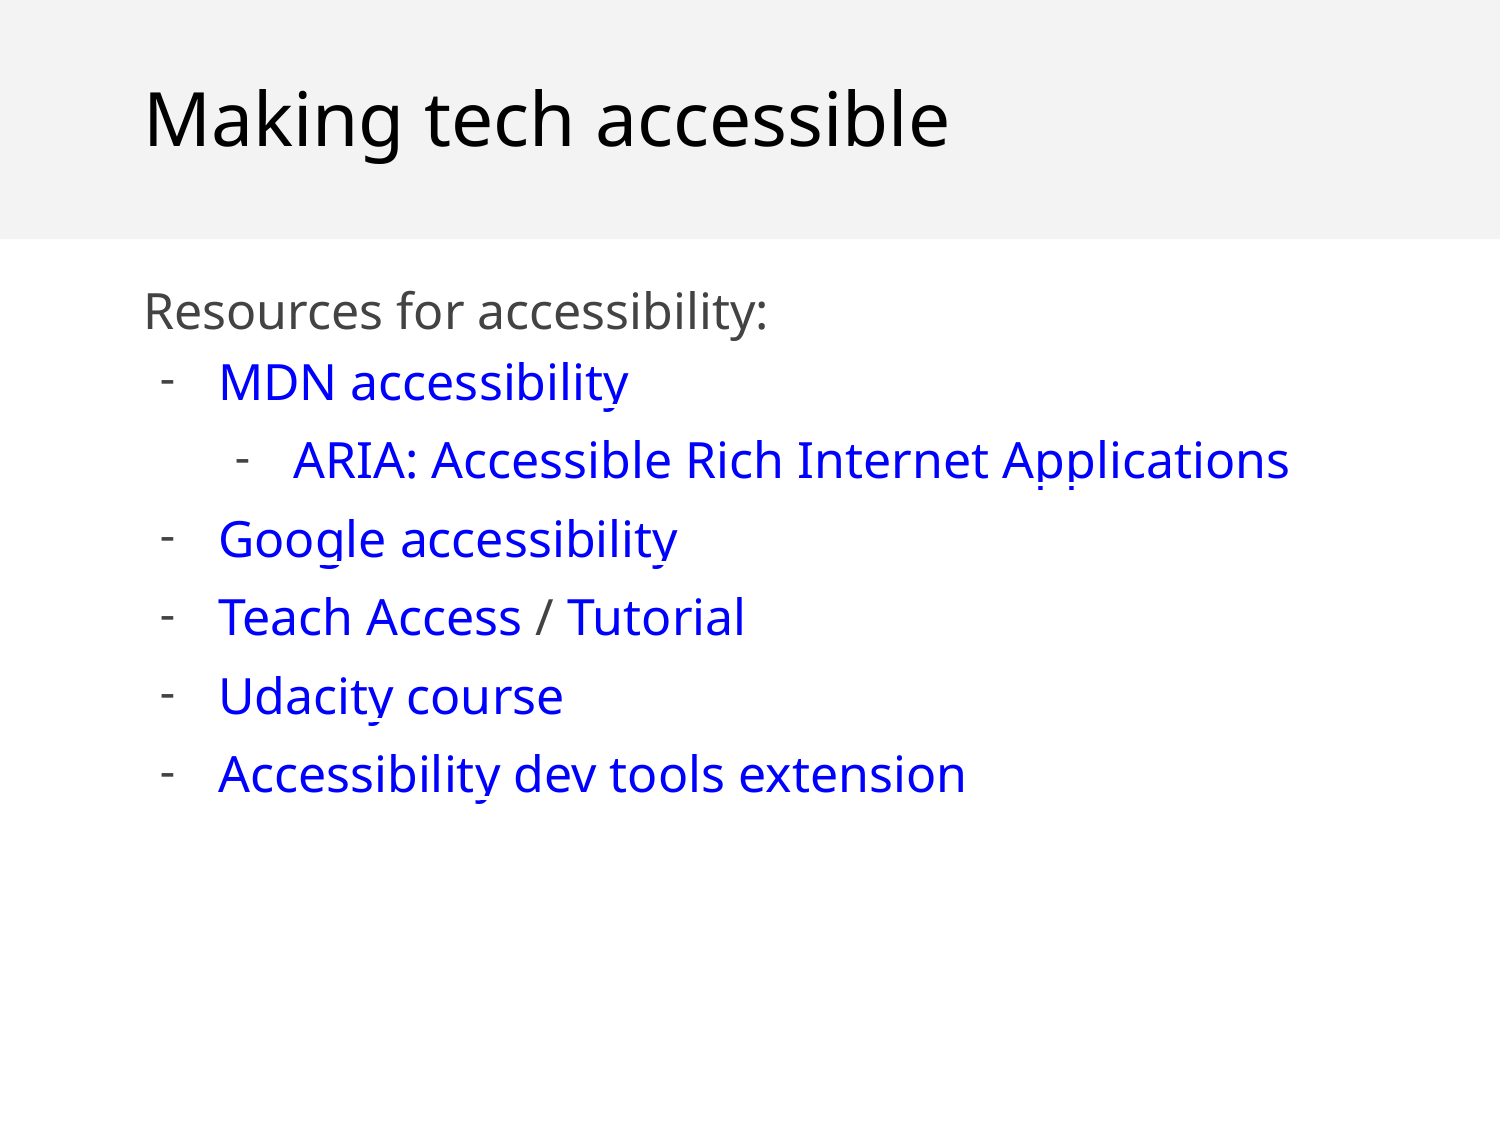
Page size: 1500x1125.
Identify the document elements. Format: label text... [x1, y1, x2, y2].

text_box Resources for accessibility: MDN accessibility ARIA: Accessible Rich Internet Applications Google accessibility Teach Access / Tutorial Udacity course Accessibility dev tools extension [128, 255, 1372, 1083]
text_box Making tech accessible [128, 56, 1372, 183]
